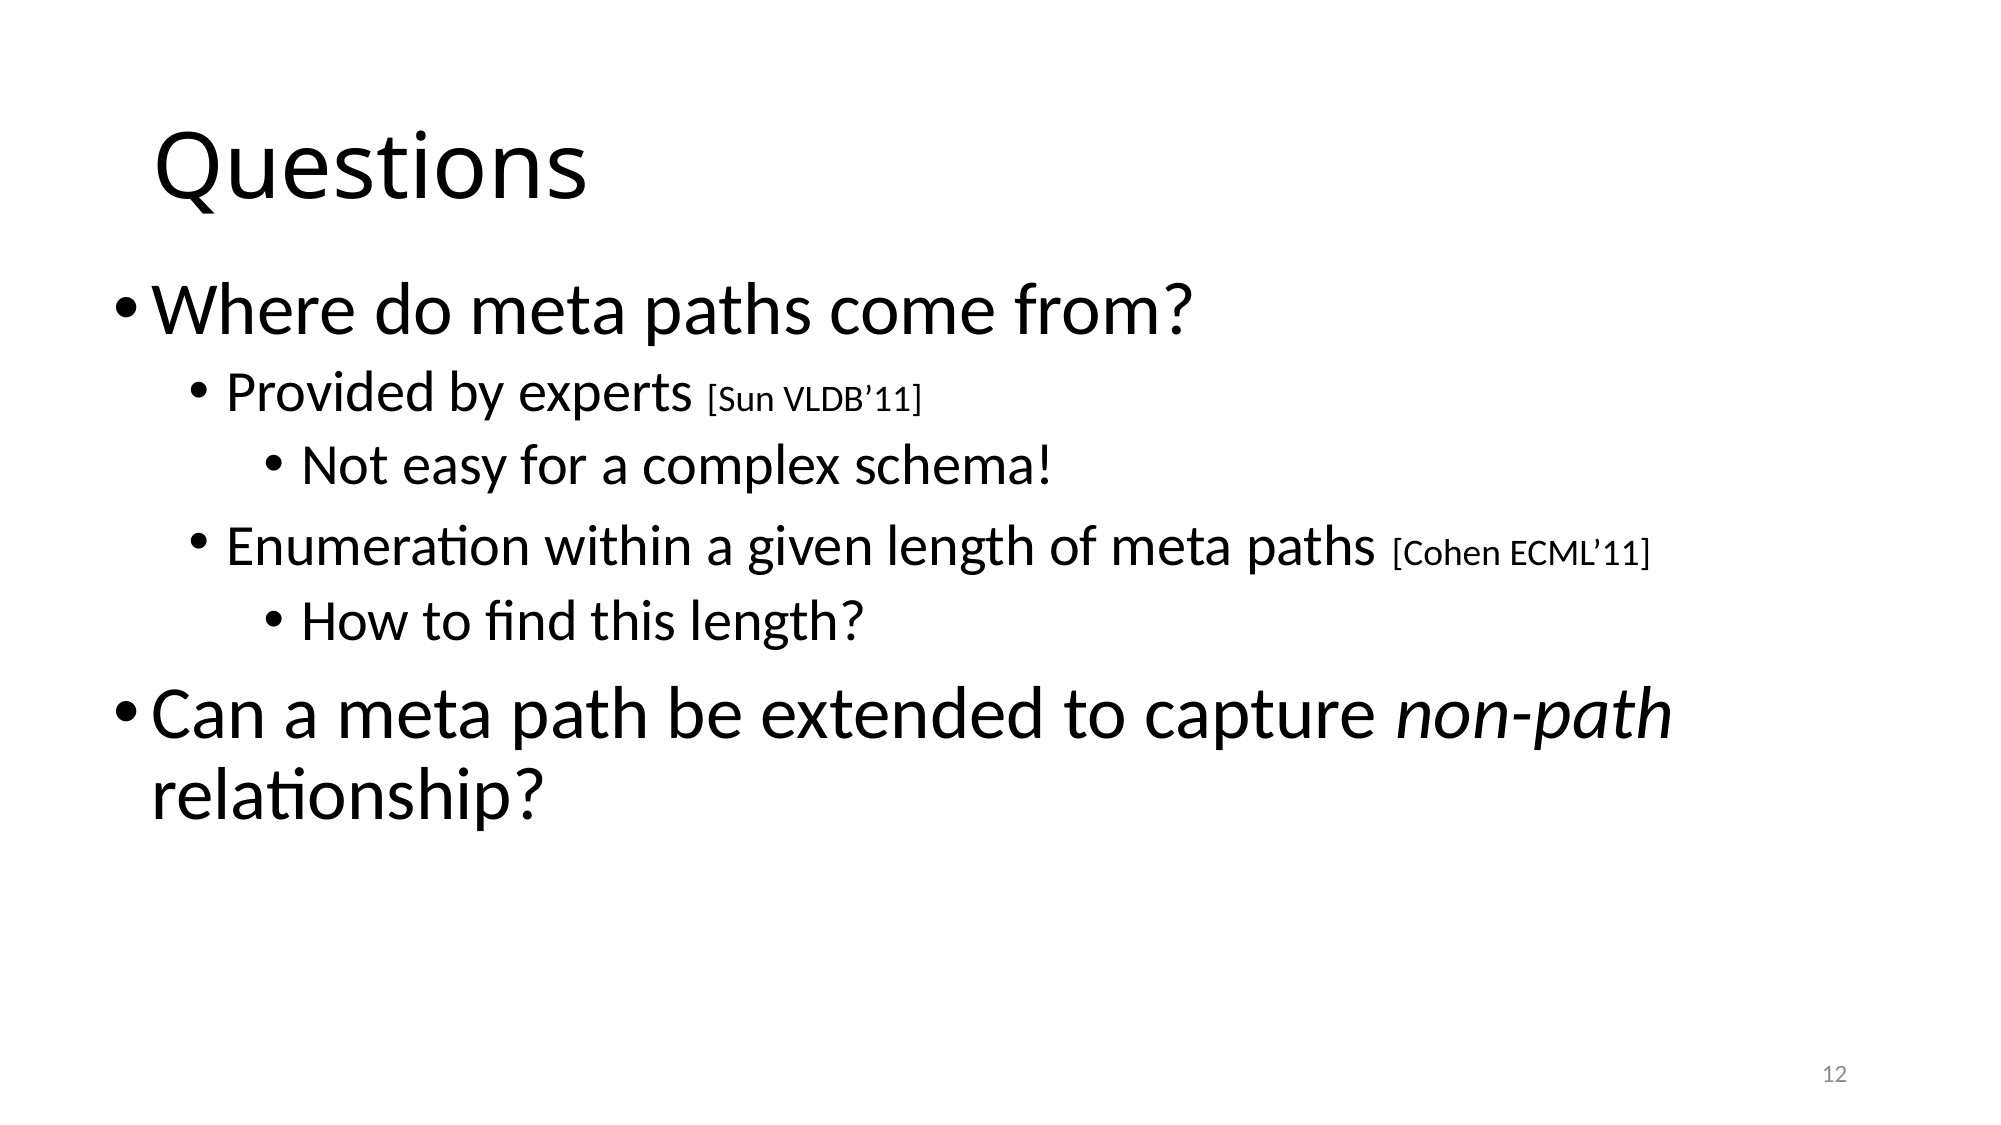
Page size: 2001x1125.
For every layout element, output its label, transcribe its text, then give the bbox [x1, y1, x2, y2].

slide_number 12 [1412, 1042, 1863, 1103]
title Questions [137, 59, 1863, 278]
list Where do meta paths come from? Provided by experts [Sun VLDB’11] Not easy for a complex schema! Enumeration within a given length of meta paths [Cohen ECML’11] How to find this length? Can a meta path be extended to capture non-path relationship? [98, 262, 1757, 1064]
